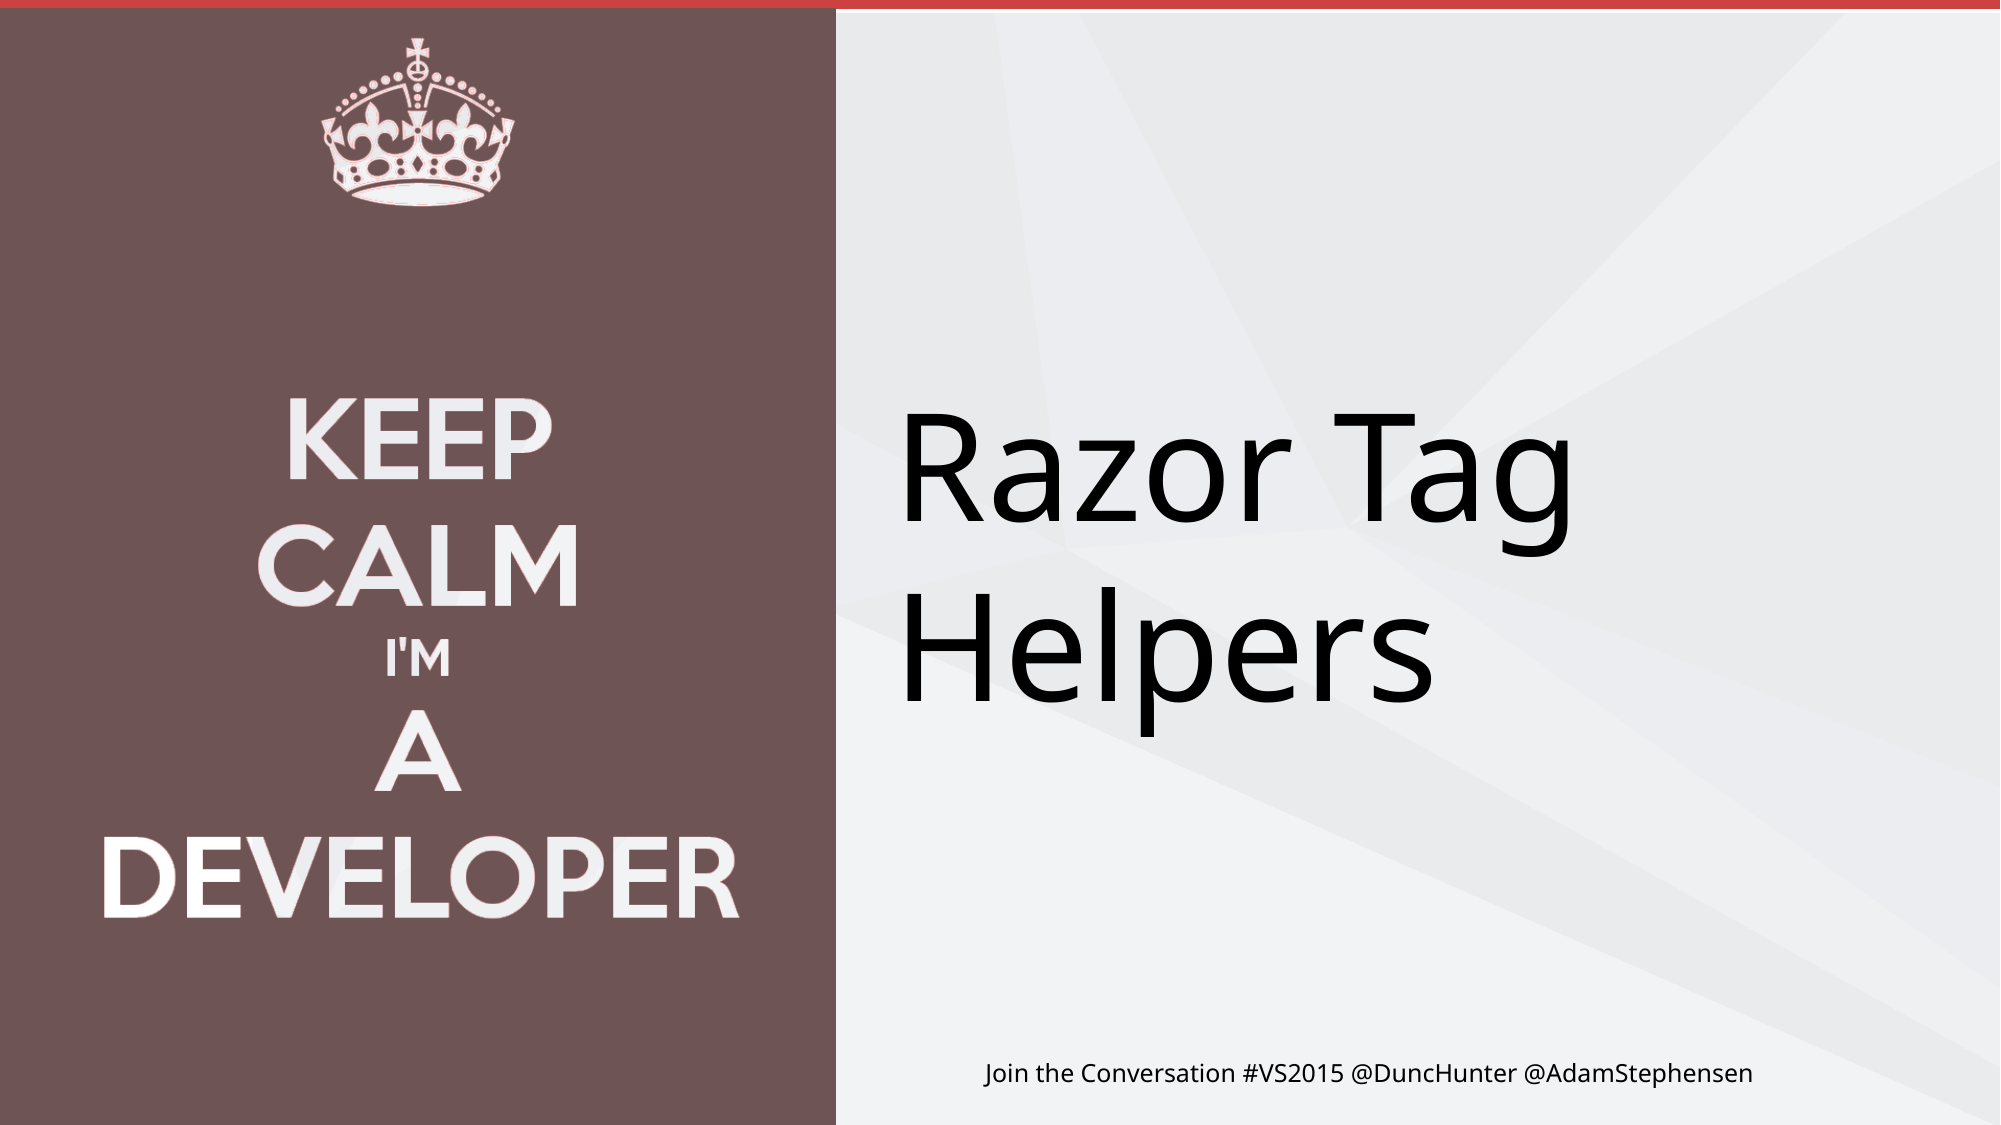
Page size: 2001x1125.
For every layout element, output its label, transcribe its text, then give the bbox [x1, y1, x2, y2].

picture [0, 8, 836, 1125]
title Razor Tag Helpers [864, 60, 1877, 1042]
footer Join the Conversation #VS2015 @DuncHunter @AdamStephensen [864, 1042, 1877, 1103]
